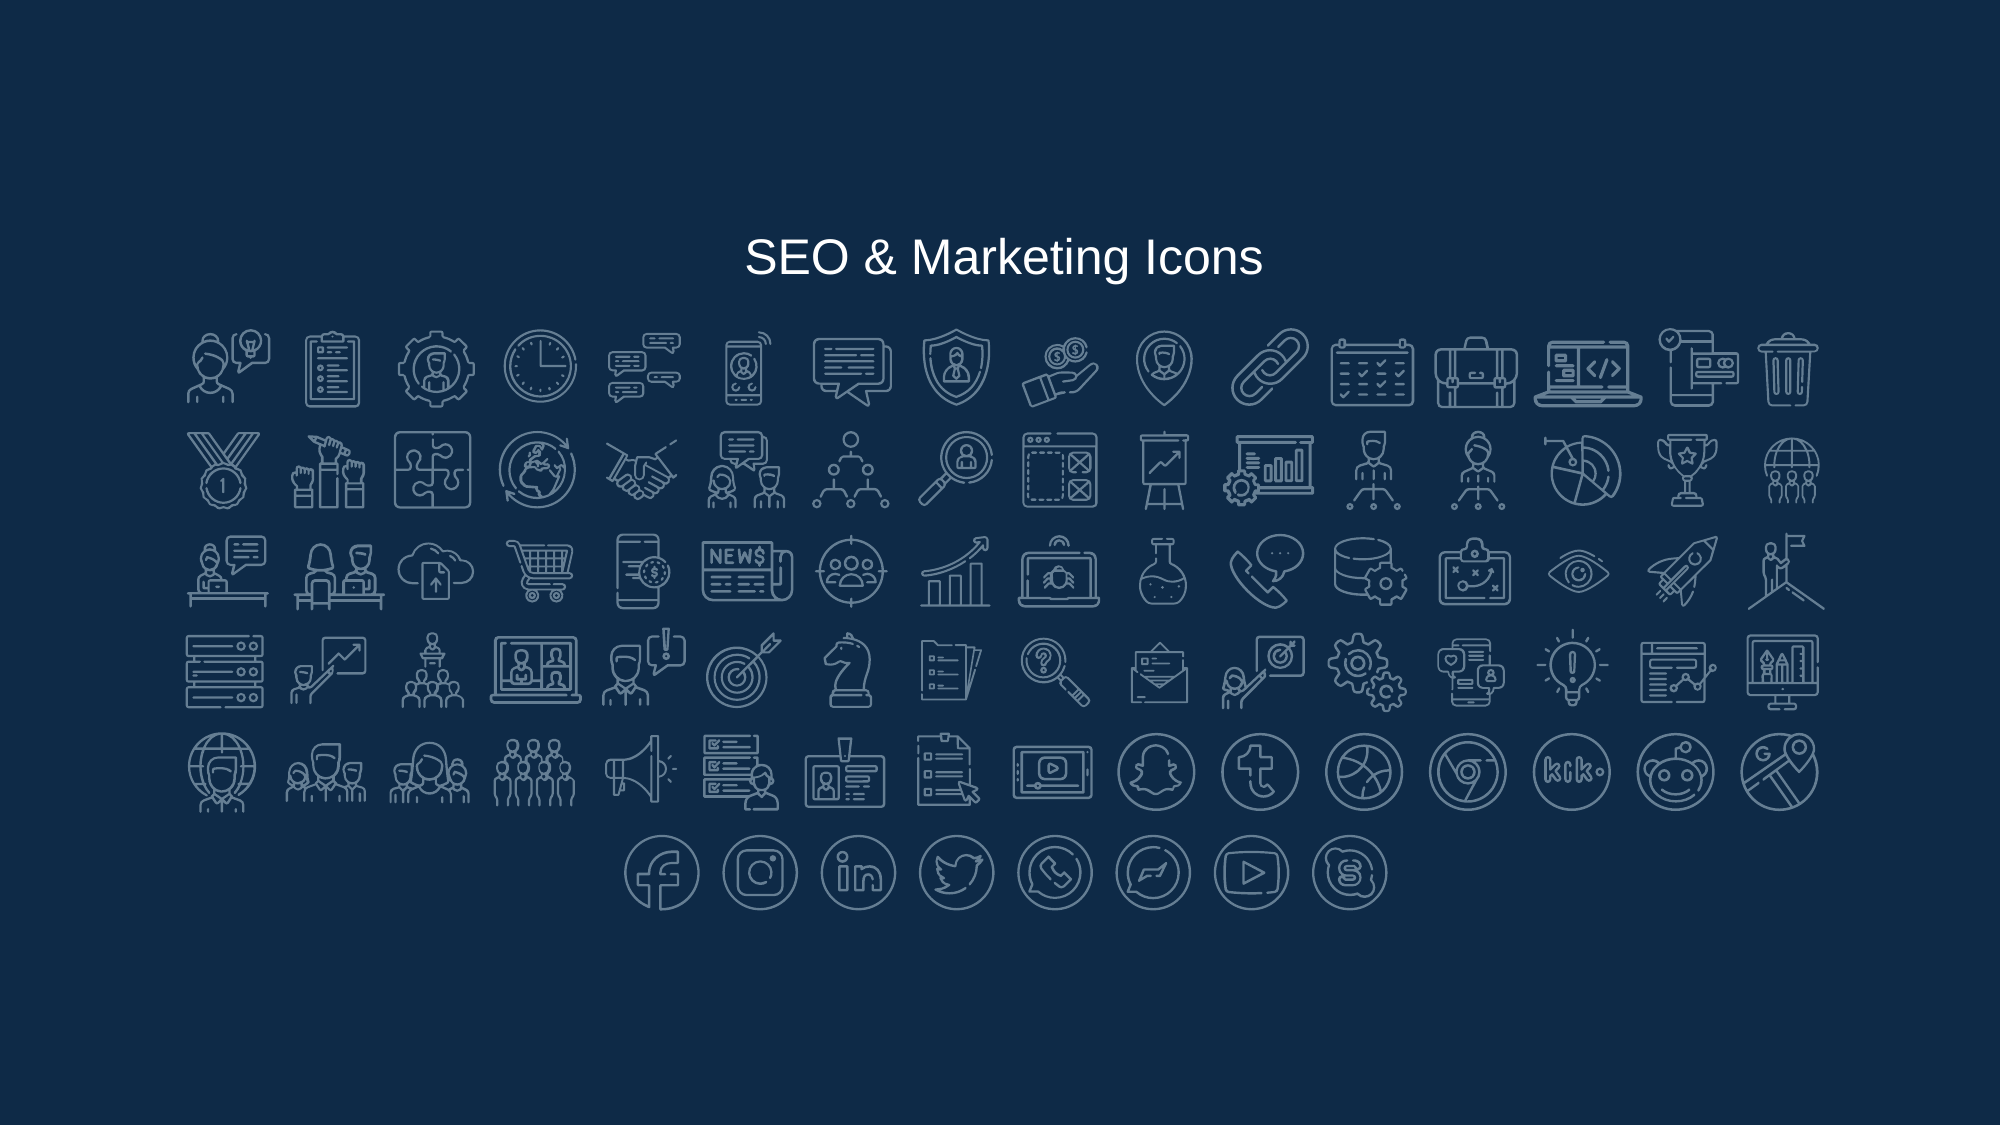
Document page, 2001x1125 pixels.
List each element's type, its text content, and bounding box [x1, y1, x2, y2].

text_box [1117, 732, 1196, 812]
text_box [1747, 532, 1826, 611]
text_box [1437, 638, 1506, 707]
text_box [1532, 732, 1612, 812]
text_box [186, 431, 261, 510]
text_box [1547, 549, 1610, 594]
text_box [1020, 637, 1092, 708]
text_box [1450, 430, 1506, 511]
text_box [397, 542, 475, 601]
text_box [707, 430, 786, 509]
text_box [820, 834, 897, 911]
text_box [397, 330, 476, 408]
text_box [1746, 634, 1819, 711]
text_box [1016, 834, 1094, 911]
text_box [1021, 336, 1101, 408]
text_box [389, 741, 471, 804]
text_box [1533, 340, 1644, 408]
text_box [917, 430, 994, 507]
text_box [1133, 537, 1190, 605]
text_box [1536, 628, 1610, 707]
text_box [814, 534, 889, 609]
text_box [1324, 732, 1404, 812]
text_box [503, 329, 578, 403]
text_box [1327, 632, 1407, 713]
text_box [290, 636, 367, 705]
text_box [1222, 434, 1315, 507]
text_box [489, 635, 583, 705]
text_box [1220, 732, 1300, 812]
text_box [624, 834, 700, 911]
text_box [823, 631, 873, 709]
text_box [605, 439, 678, 501]
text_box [187, 732, 257, 814]
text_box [804, 737, 886, 809]
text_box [1756, 331, 1820, 407]
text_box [1135, 330, 1194, 407]
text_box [918, 834, 995, 911]
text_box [1017, 534, 1101, 608]
text_box [706, 632, 782, 709]
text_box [1438, 537, 1512, 606]
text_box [701, 540, 794, 602]
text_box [1763, 437, 1821, 504]
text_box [185, 634, 264, 709]
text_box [1640, 641, 1718, 704]
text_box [290, 434, 366, 509]
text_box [601, 627, 687, 707]
text_box [393, 431, 472, 509]
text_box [1434, 336, 1519, 409]
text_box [1636, 732, 1715, 812]
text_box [1311, 834, 1388, 911]
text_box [1333, 536, 1409, 607]
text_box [1330, 338, 1415, 407]
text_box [604, 734, 678, 803]
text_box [1022, 432, 1098, 508]
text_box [186, 535, 270, 608]
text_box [1646, 535, 1719, 607]
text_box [921, 328, 992, 407]
text_box [1544, 435, 1622, 506]
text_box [1229, 327, 1311, 407]
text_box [1228, 533, 1305, 610]
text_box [1115, 834, 1192, 911]
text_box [1221, 635, 1306, 710]
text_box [1130, 641, 1189, 704]
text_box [401, 632, 465, 709]
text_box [1658, 327, 1740, 408]
title SEO & Marketing Icons [233, 204, 1775, 310]
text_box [725, 331, 772, 406]
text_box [186, 328, 271, 404]
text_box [616, 533, 671, 610]
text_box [920, 639, 983, 701]
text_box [285, 742, 367, 803]
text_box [607, 332, 682, 404]
text_box [493, 738, 575, 807]
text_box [722, 834, 799, 911]
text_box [505, 539, 575, 603]
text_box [1012, 745, 1094, 800]
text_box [1428, 732, 1508, 812]
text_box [811, 430, 890, 509]
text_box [304, 330, 361, 408]
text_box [702, 734, 780, 811]
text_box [1656, 433, 1718, 507]
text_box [916, 732, 981, 807]
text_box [919, 535, 991, 607]
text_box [1346, 430, 1402, 511]
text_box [293, 542, 386, 611]
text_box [498, 430, 577, 509]
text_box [1740, 732, 1819, 812]
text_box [1139, 430, 1190, 511]
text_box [812, 337, 893, 407]
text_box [1213, 834, 1290, 911]
